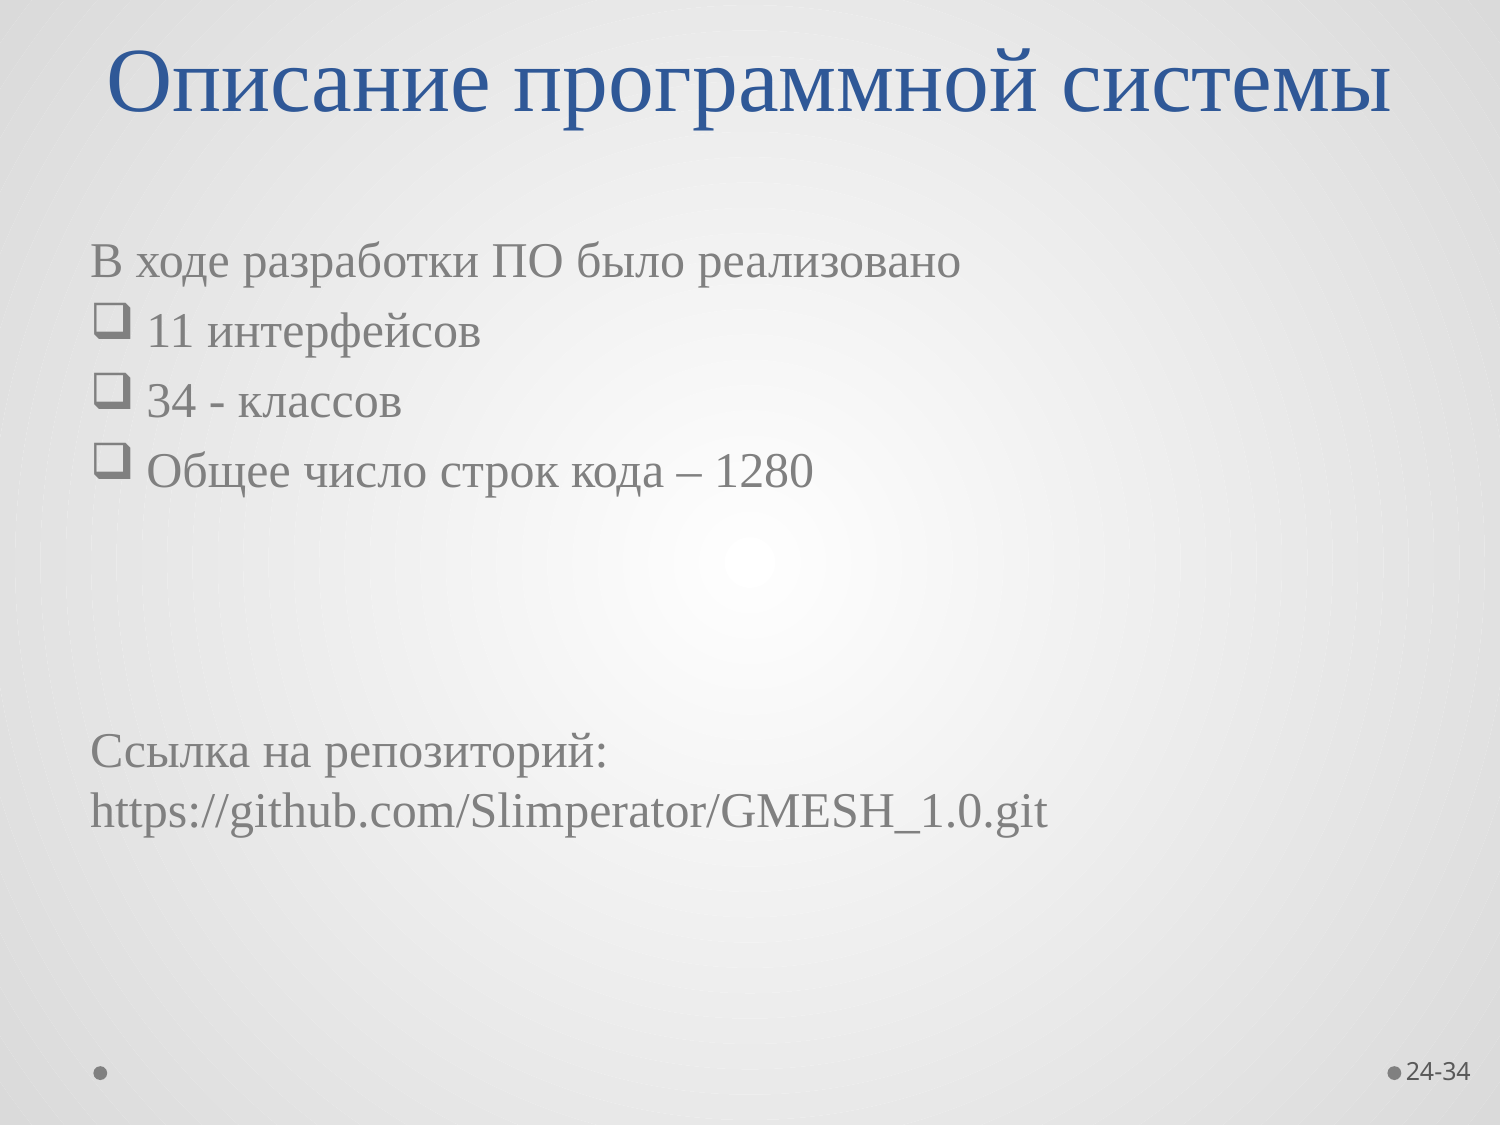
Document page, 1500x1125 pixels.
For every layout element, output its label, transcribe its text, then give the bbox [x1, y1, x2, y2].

slide_number 24-34 [1401, 1042, 1494, 1103]
list В ходе разработки ПО было реализовано 11 интерфейсов 34 - классов Общее число строк кода – 1280 Ссылка на репозиторий: https://github.com/Slimperator/GMESH_1.0.git [75, 219, 1425, 1005]
title Описание программной системы [75, 0, 1425, 138]
